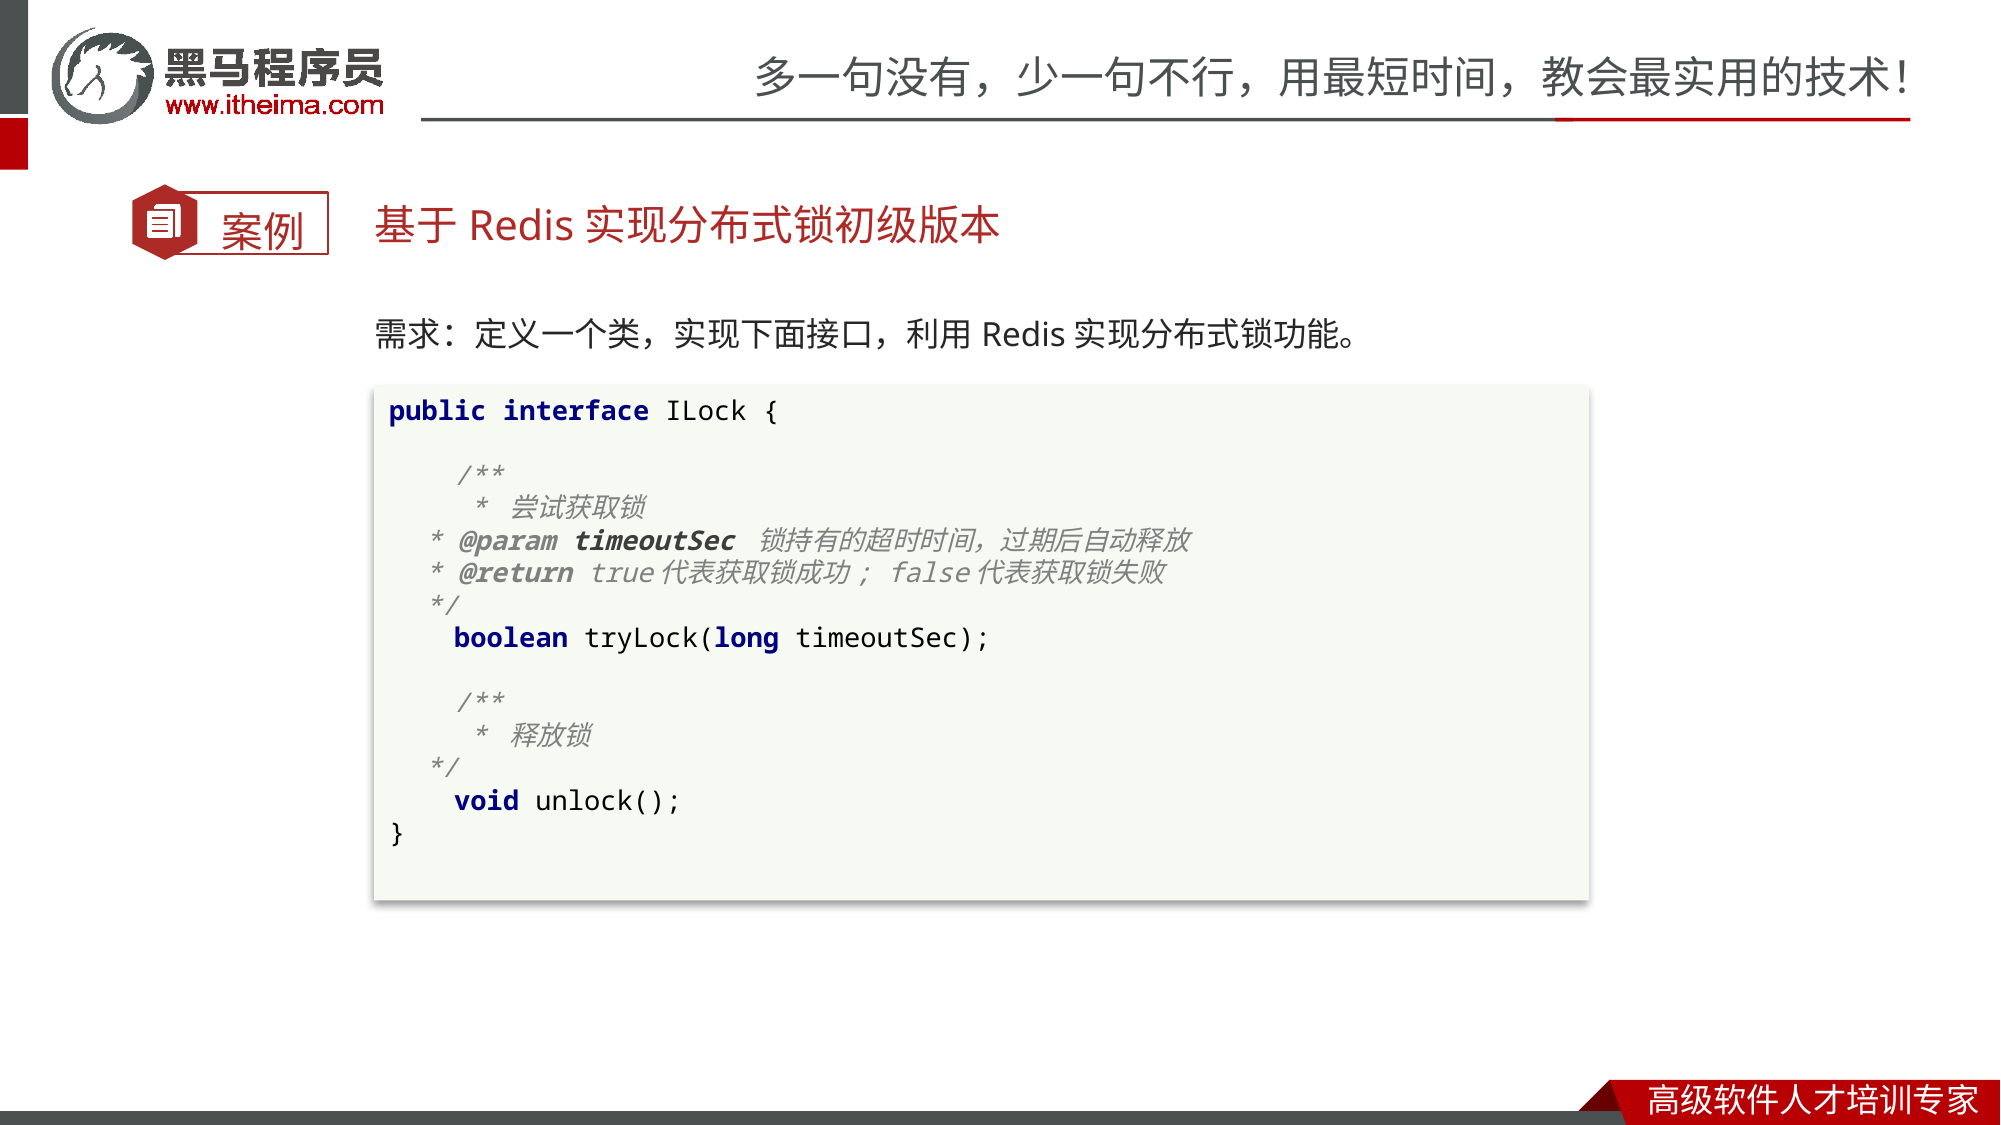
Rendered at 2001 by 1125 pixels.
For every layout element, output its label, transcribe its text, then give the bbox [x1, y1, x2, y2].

picture [147, 204, 181, 238]
list 基于Redis实现分布式锁初级版本 [360, 181, 1872, 266]
picture [50, 26, 384, 125]
list 需求：定义一个类，实现下面接口，利用Redis实现分布式锁功能。 [360, 285, 1872, 904]
text_box public interface ILock { /** * 尝试获取锁 * @param timeoutSec 锁持有的超时时间，过期后自动释放 * @return true代表获取锁成功; false代表获取锁失败 */ boolean tryLock(long timeoutSec); /** * 释放锁 */ void unlock(); } [374, 385, 1589, 901]
